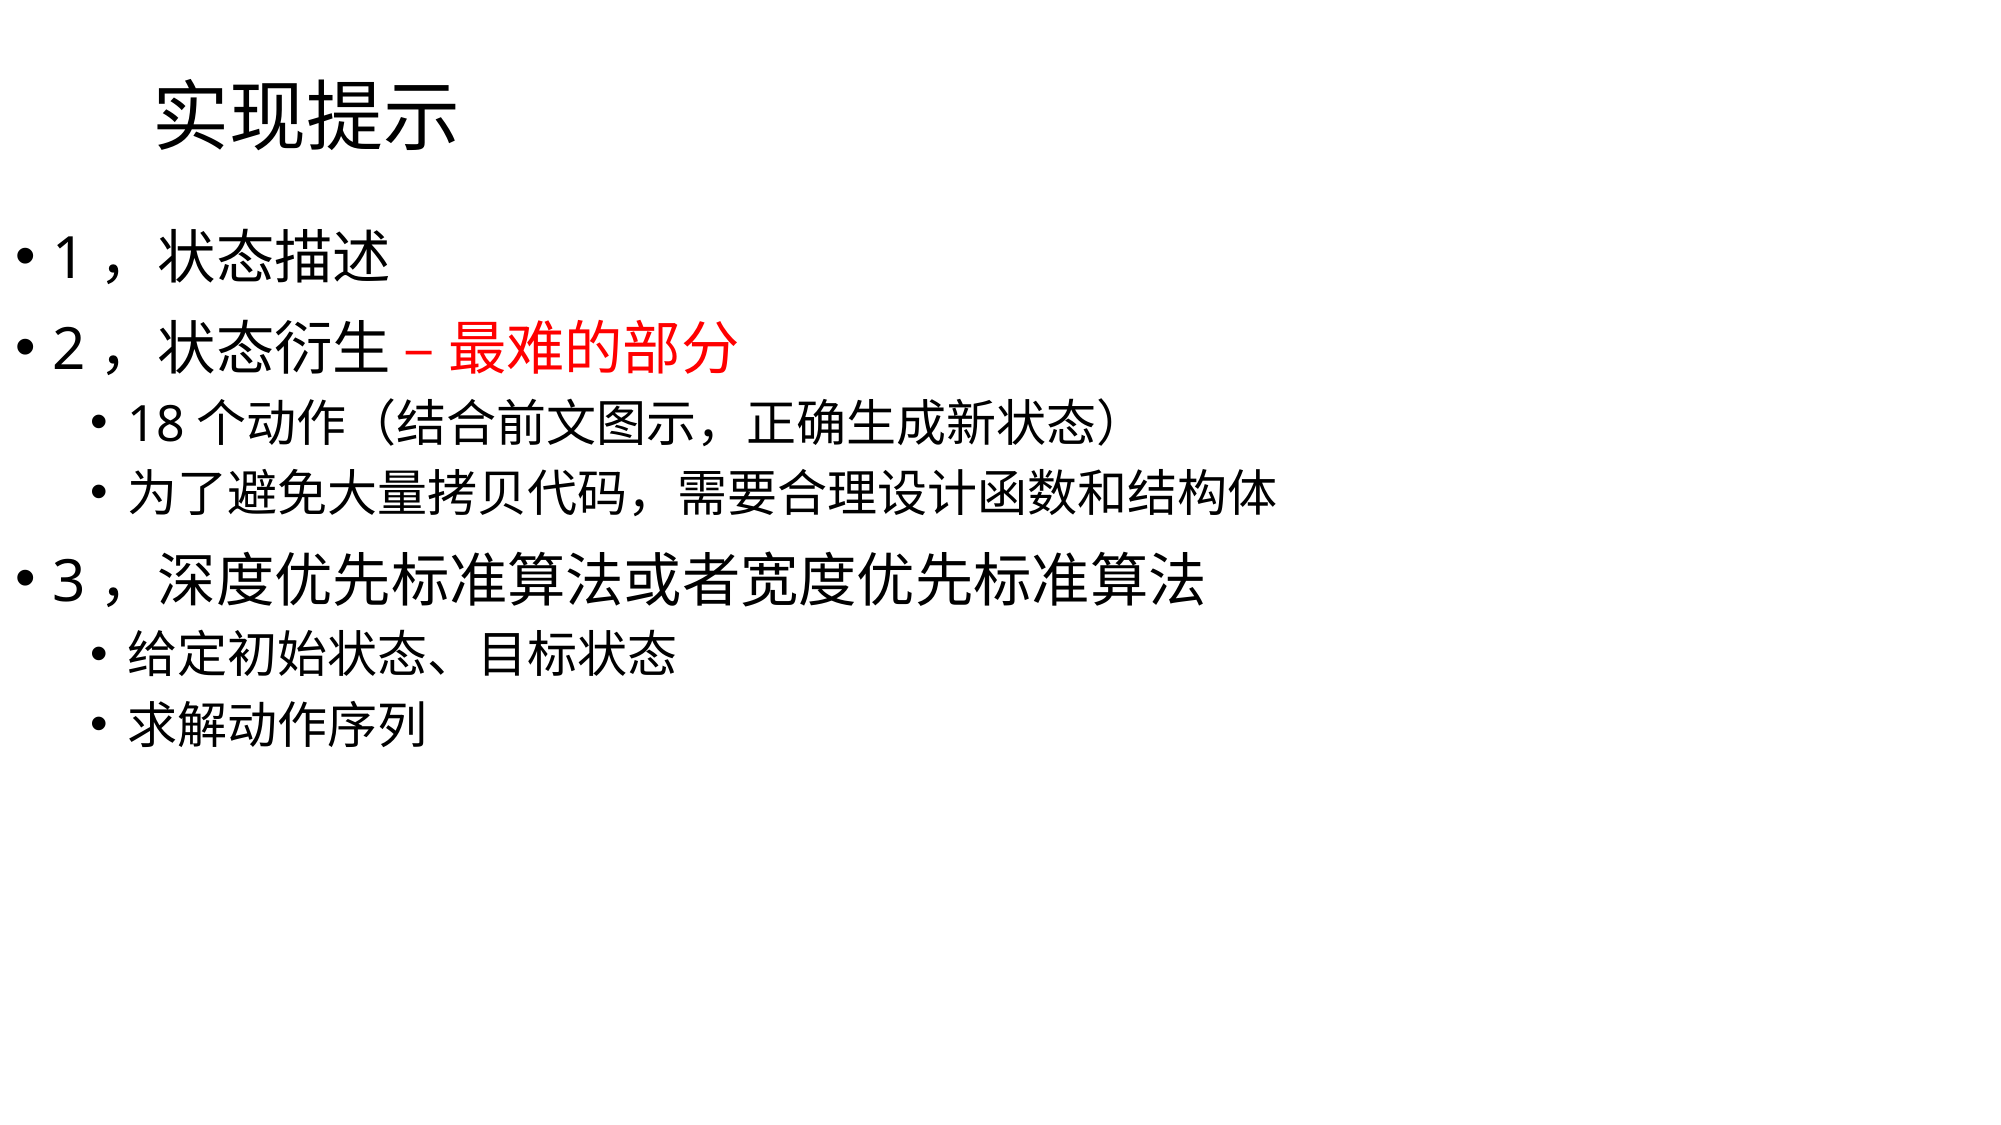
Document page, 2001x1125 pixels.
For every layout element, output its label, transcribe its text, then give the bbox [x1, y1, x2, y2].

list 1，状态描述 2，状态衍生 – 最难的部分 18个动作（结合前文图示，正确生成新状态） 为了避免大量拷贝代码，需要合理设计函数和结构体 3，深度优先标准算法或者宽度优先标准算法 给定初始状态、目标状态 求解动作序列 [0, 212, 1725, 1013]
title 实现提示 [137, 59, 1863, 168]
